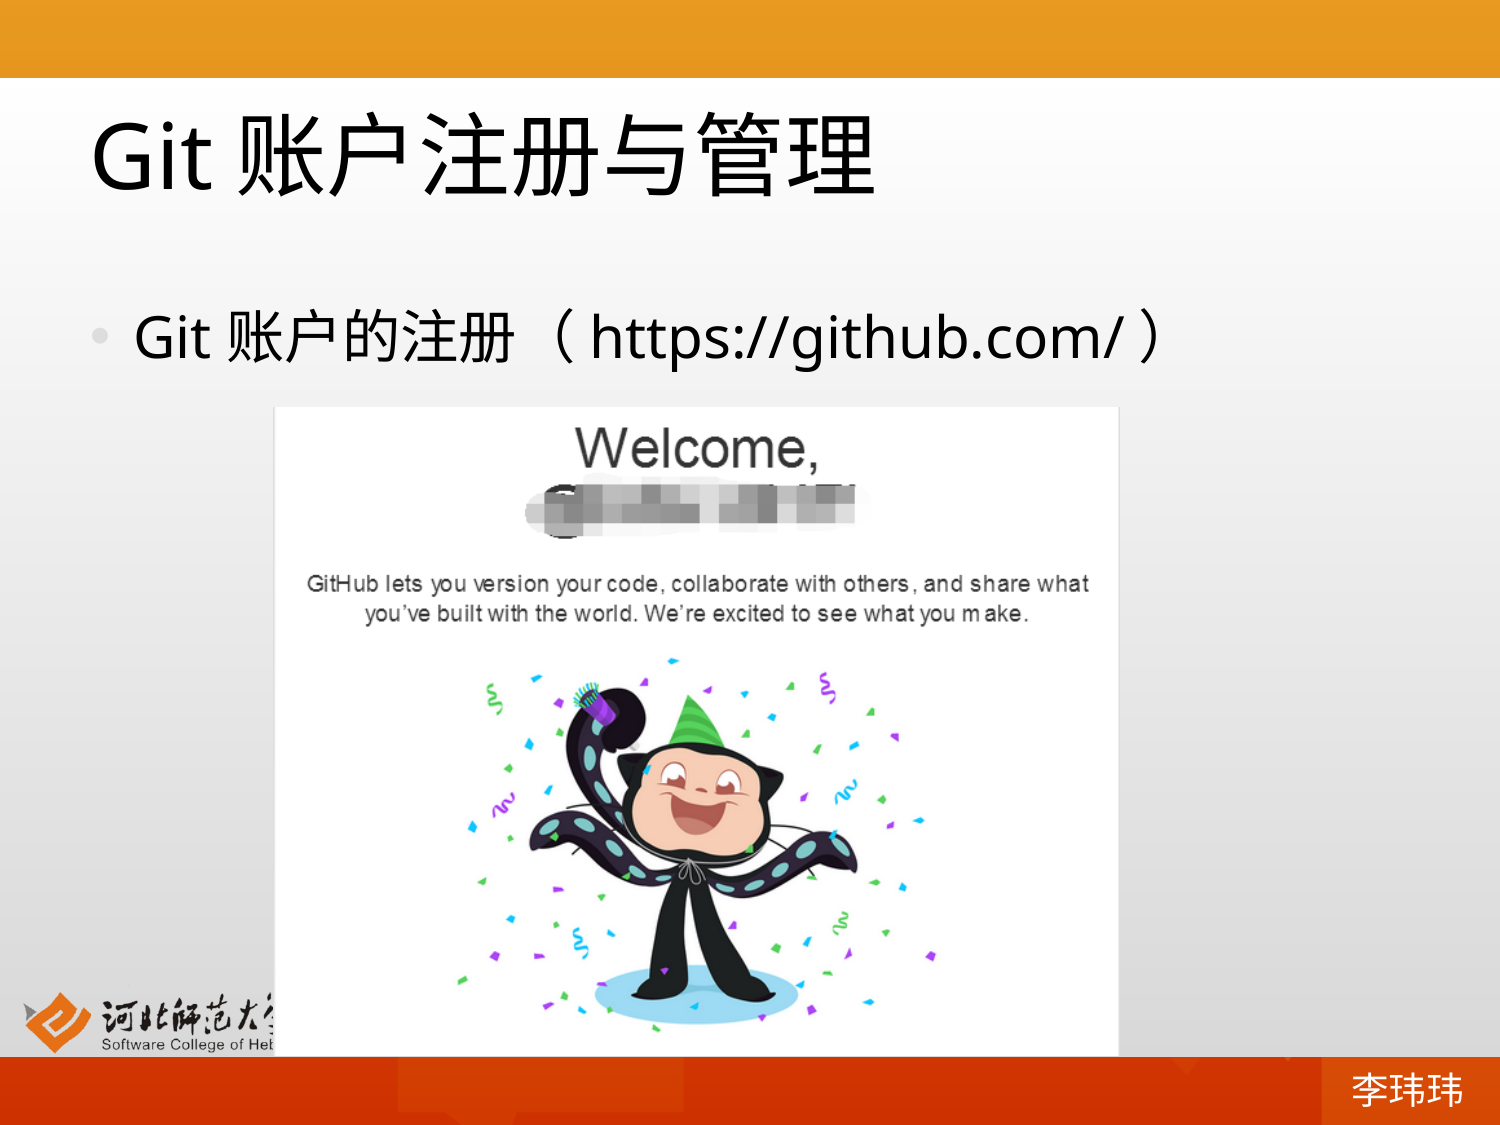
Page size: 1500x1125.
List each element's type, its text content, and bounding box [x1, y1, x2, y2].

title Git账户注册与管理 [75, 58, 1425, 247]
picture [97, 406, 1120, 1056]
list Git账户的注册（https://github.com/） [75, 292, 1425, 968]
picture [18, 982, 94, 1055]
